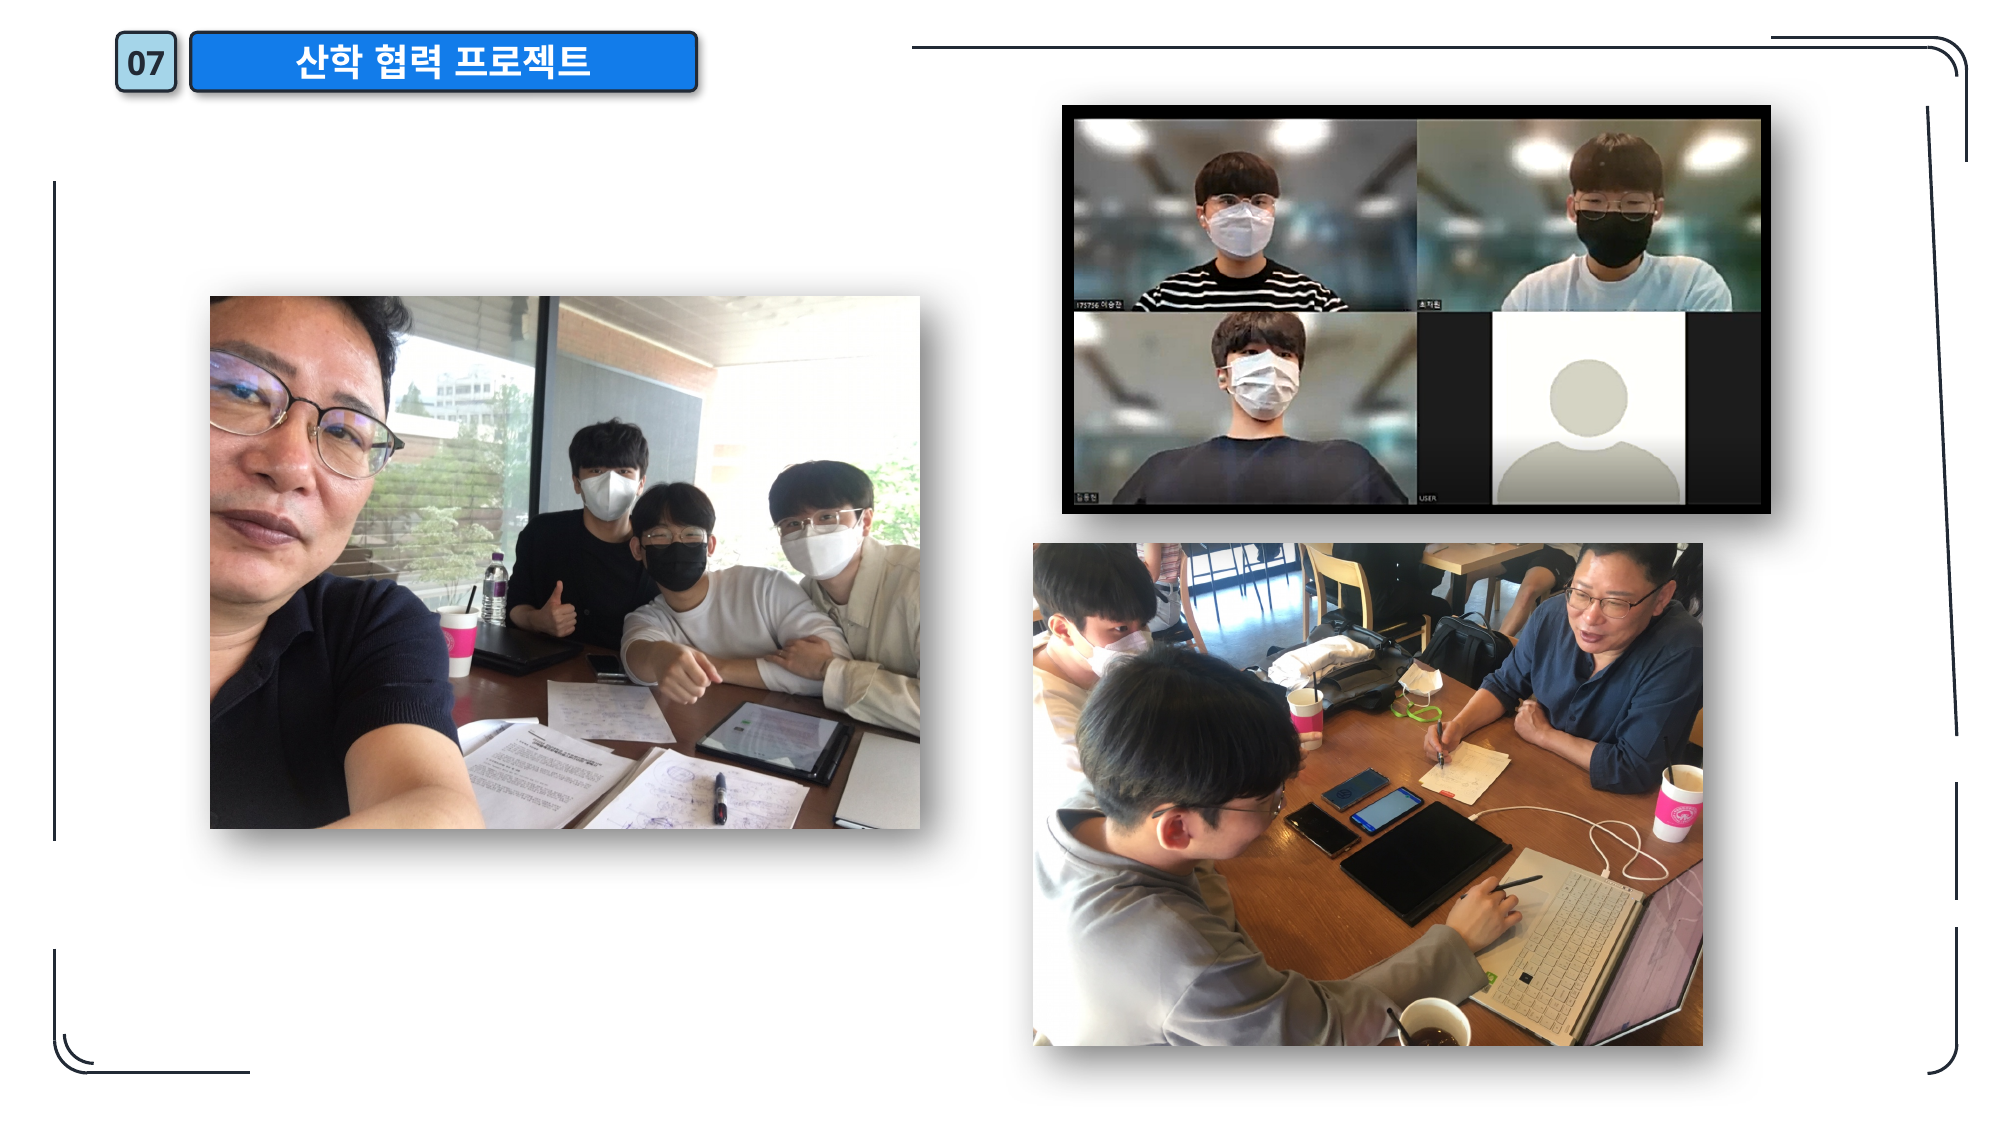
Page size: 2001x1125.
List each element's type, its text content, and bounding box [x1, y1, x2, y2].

picture [210, 296, 920, 829]
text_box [54, 37, 1967, 1074]
text_box 07 [116, 31, 176, 37]
picture [1033, 543, 1703, 1046]
text_box 산학 협력 프로젝트 [190, 31, 698, 37]
picture [1062, 105, 1771, 514]
